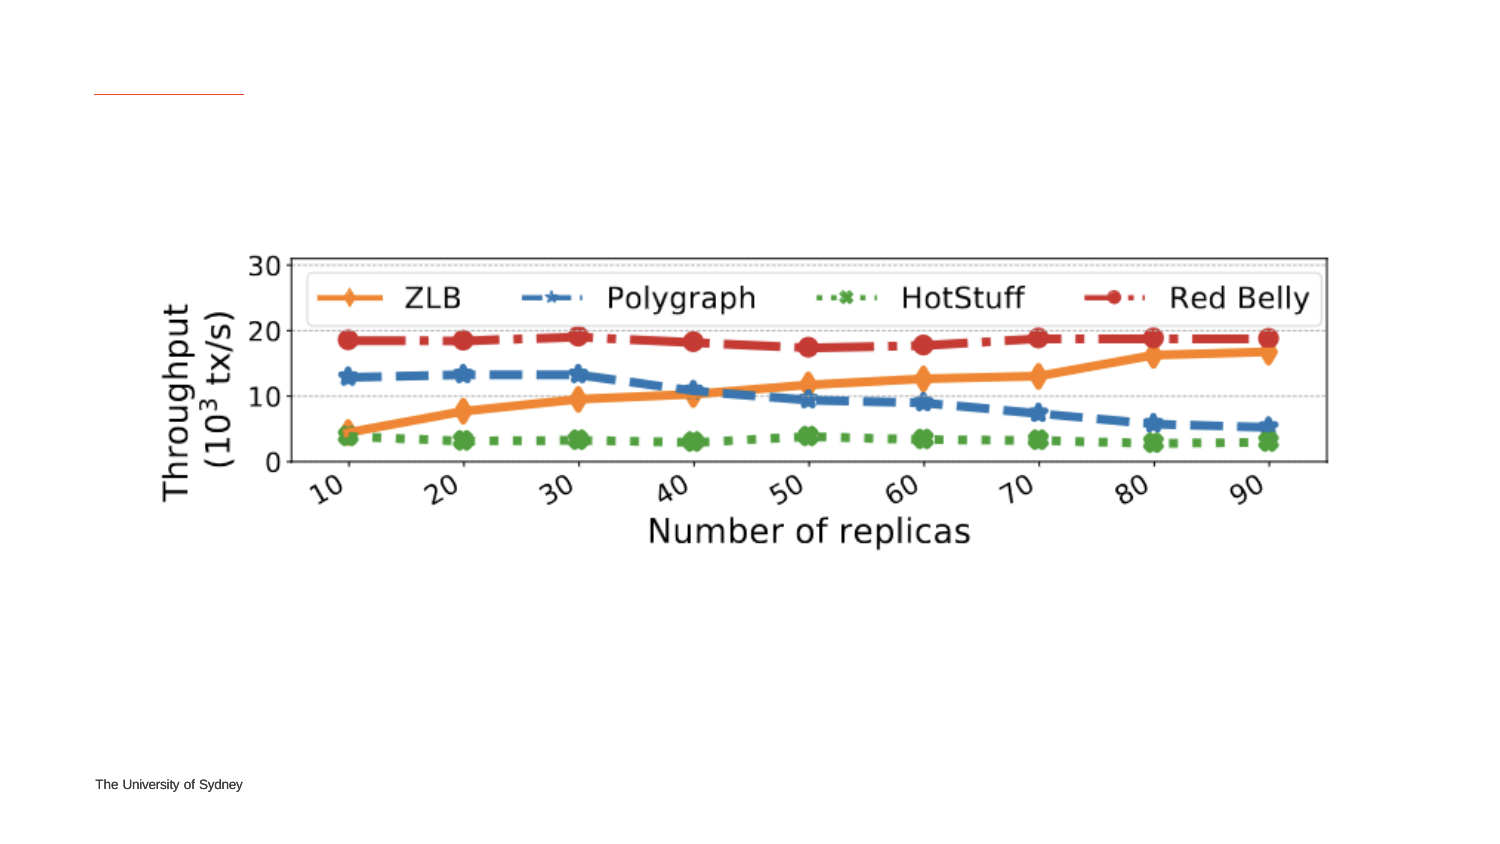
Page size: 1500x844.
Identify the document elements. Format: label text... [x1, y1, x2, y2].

text_box The University of Sydney [93, 775, 248, 792]
picture [130, 209, 1370, 568]
